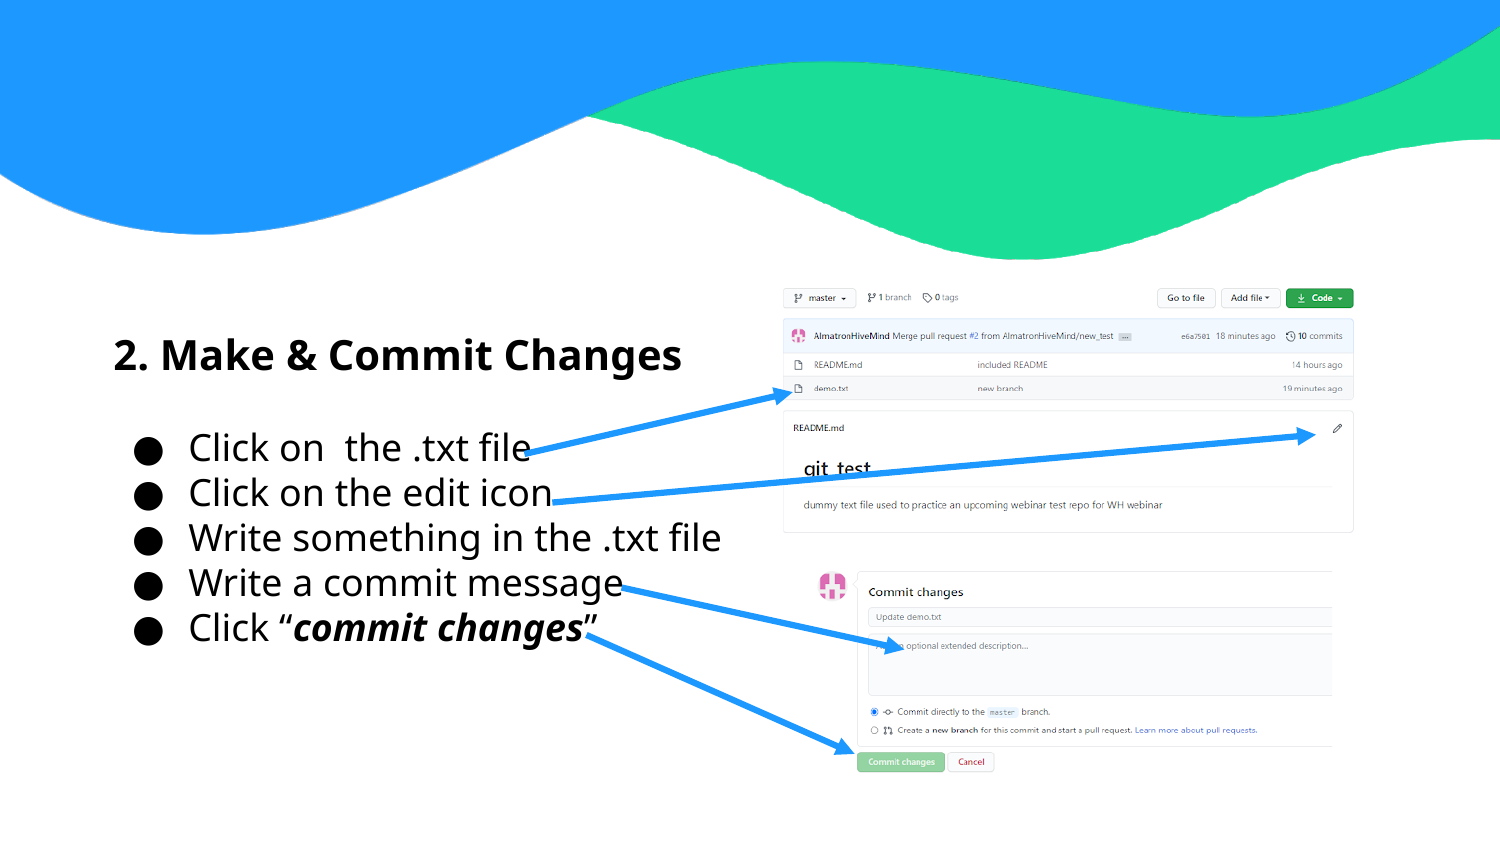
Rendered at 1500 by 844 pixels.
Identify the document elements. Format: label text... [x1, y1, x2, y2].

picture [812, 564, 1333, 788]
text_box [552, 434, 1317, 503]
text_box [586, 634, 855, 755]
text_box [524, 391, 793, 455]
text_box 2. Make & Commit Changes Click on the .txt file Click on the edit icon Write something in the .txt file Write a commit message Click “commit changes” [98, 314, 741, 721]
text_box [621, 587, 905, 650]
picture [778, 283, 1367, 541]
picture [0, 0, 1500, 260]
